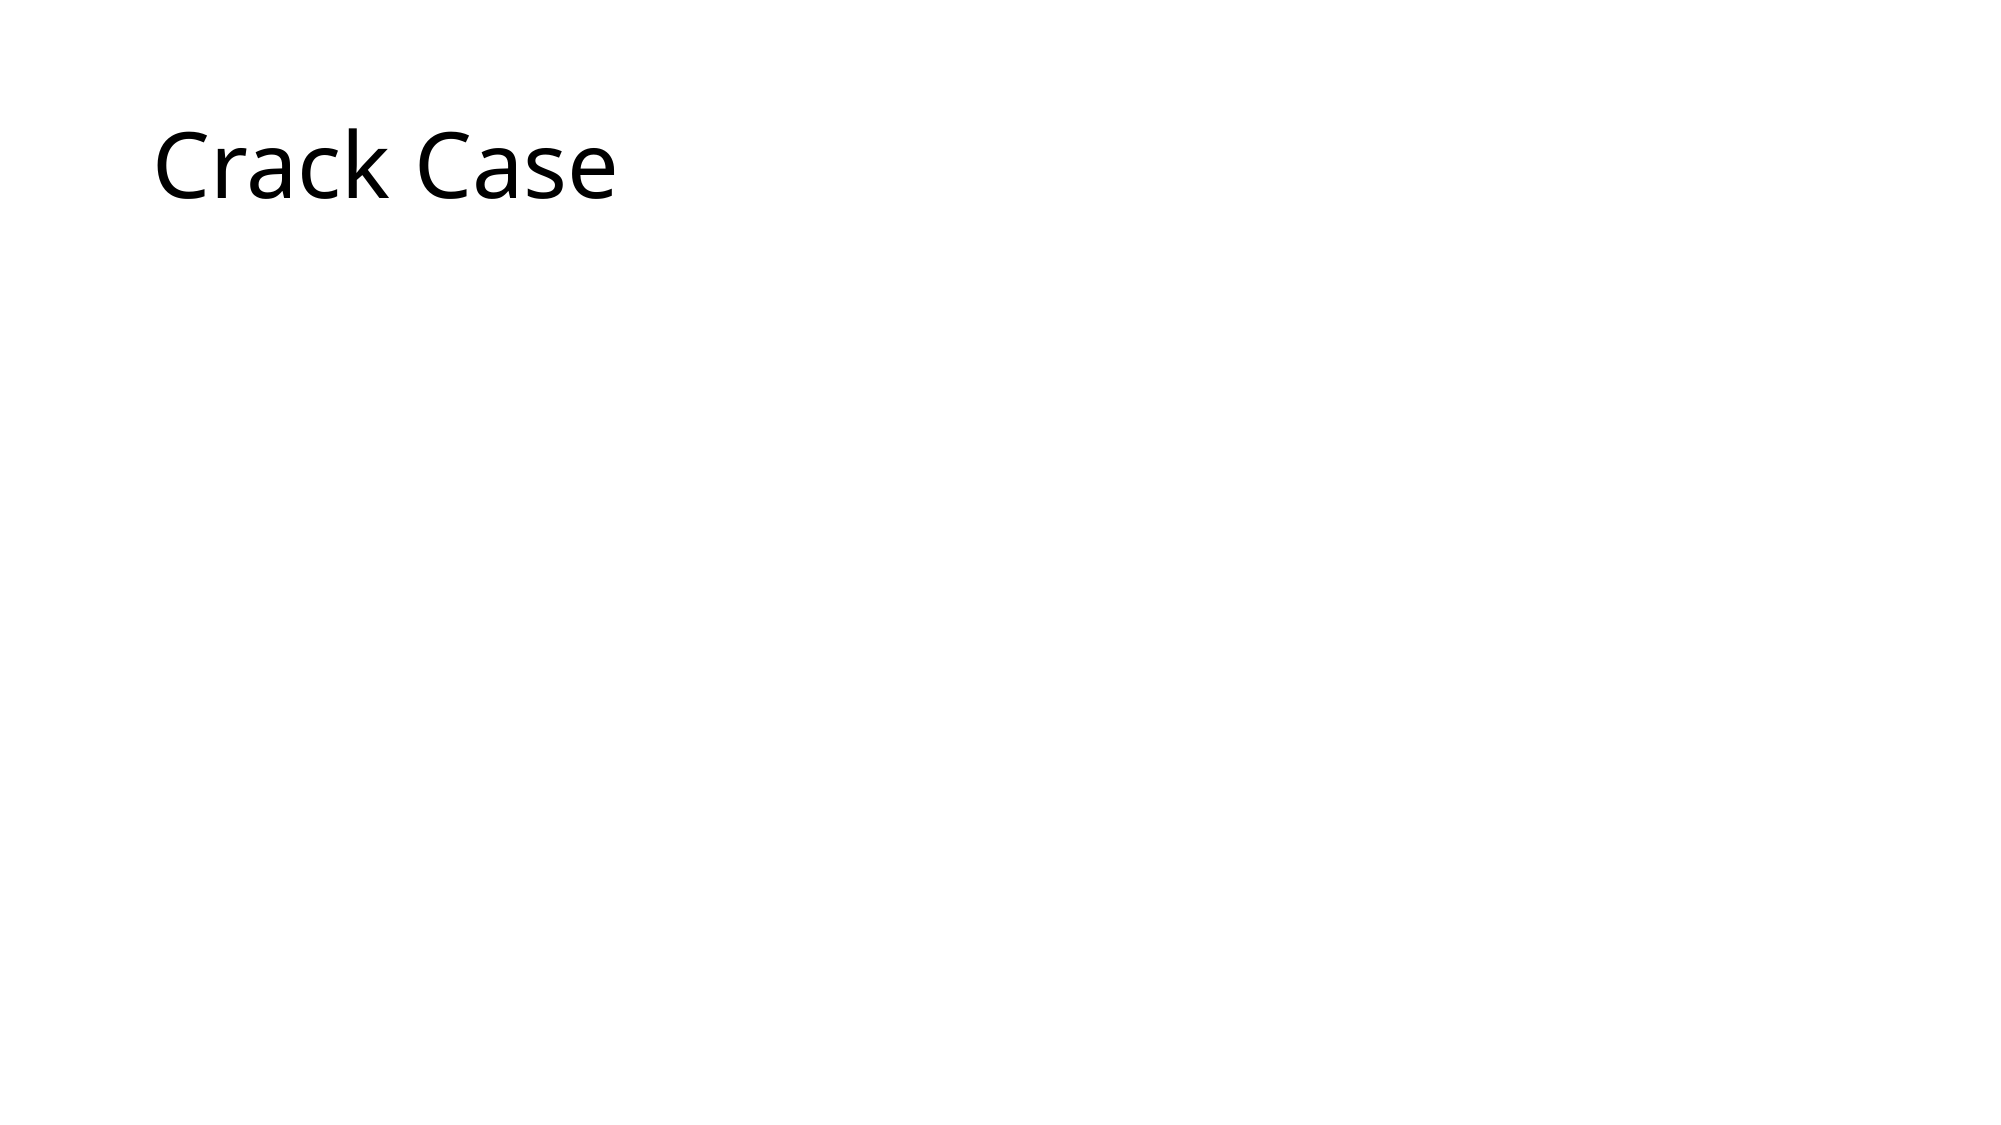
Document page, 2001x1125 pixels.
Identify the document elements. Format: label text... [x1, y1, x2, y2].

title Crack Case [137, 59, 1863, 278]
